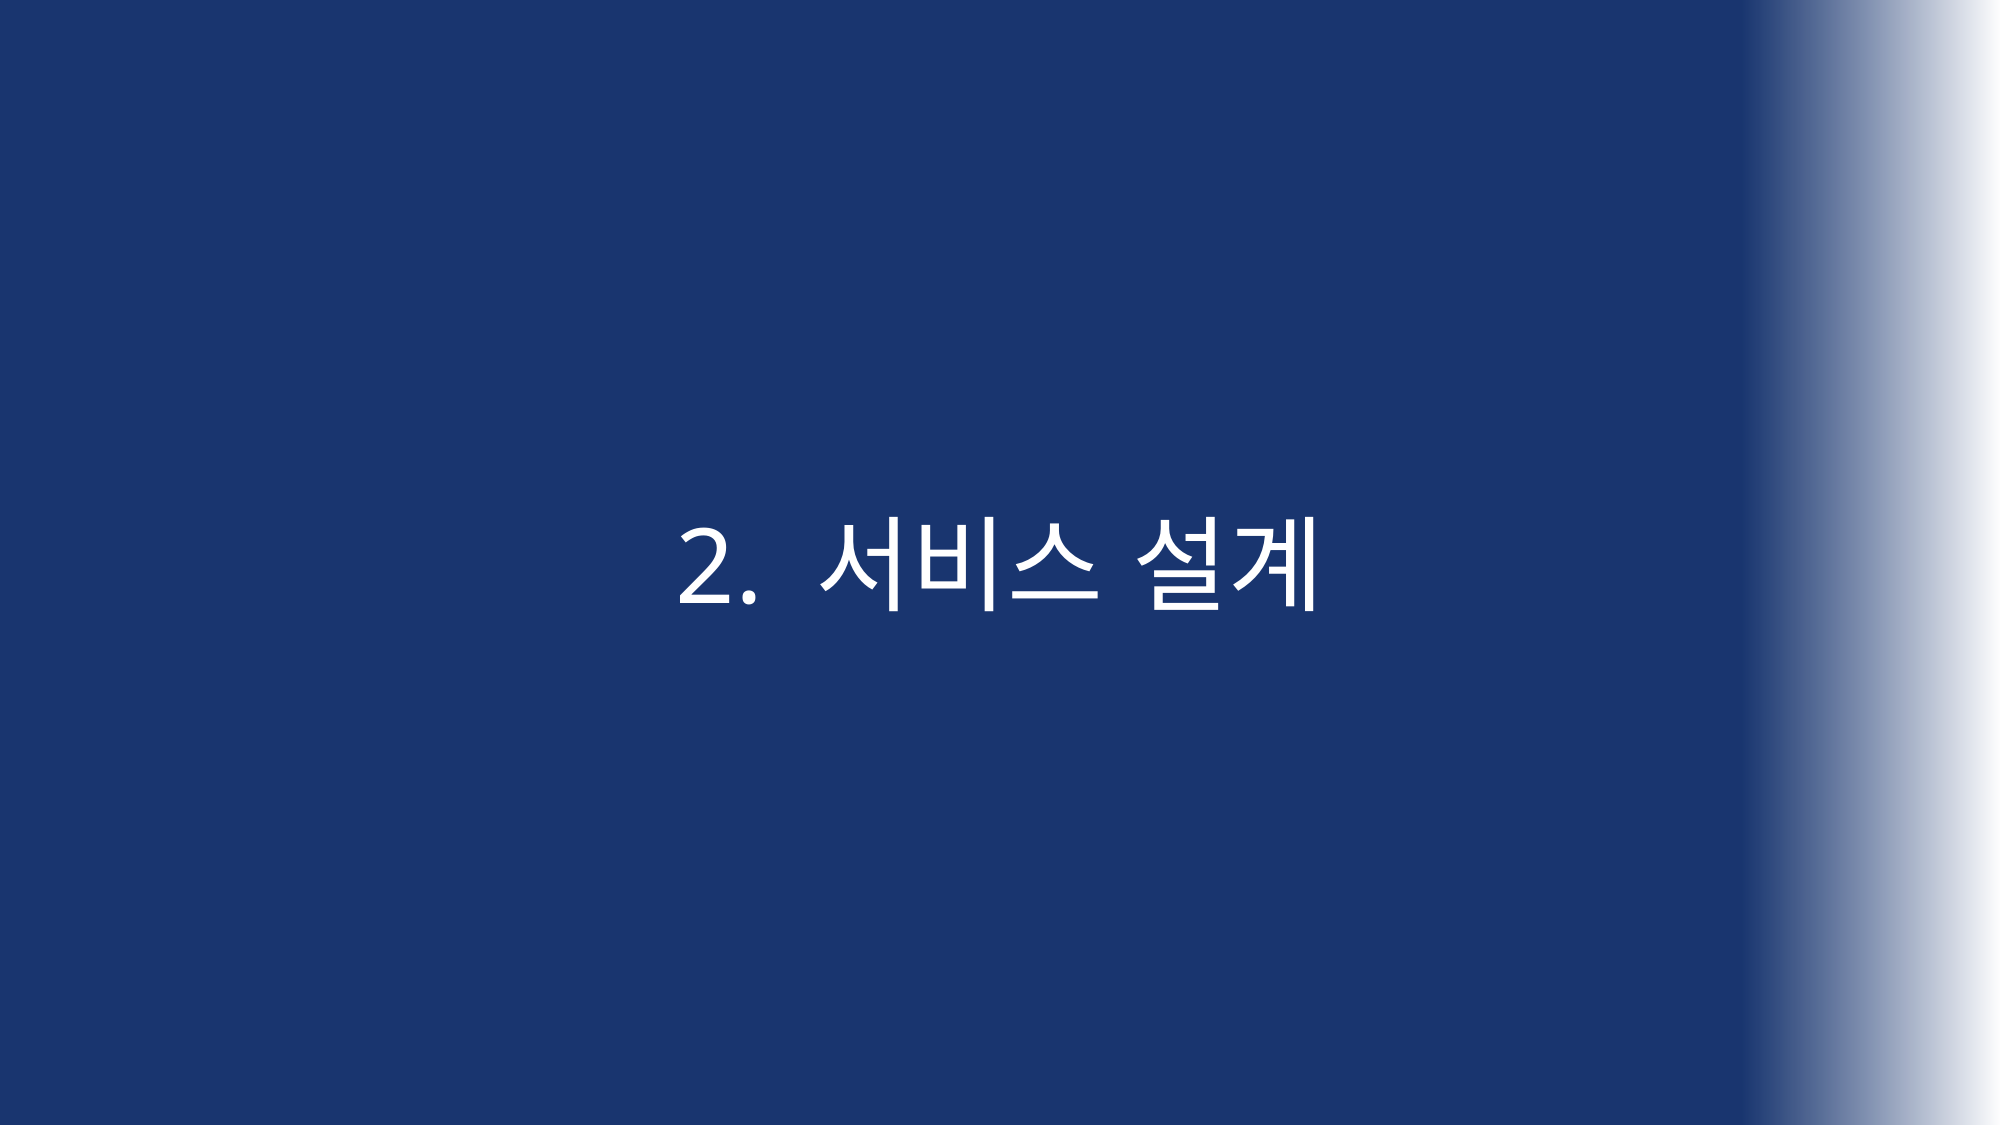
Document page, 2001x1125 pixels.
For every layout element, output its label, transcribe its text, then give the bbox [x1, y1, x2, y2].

text_box [0, 0, 2000, 1125]
text_box 2. 서비스 설계 [375, 491, 1625, 632]
